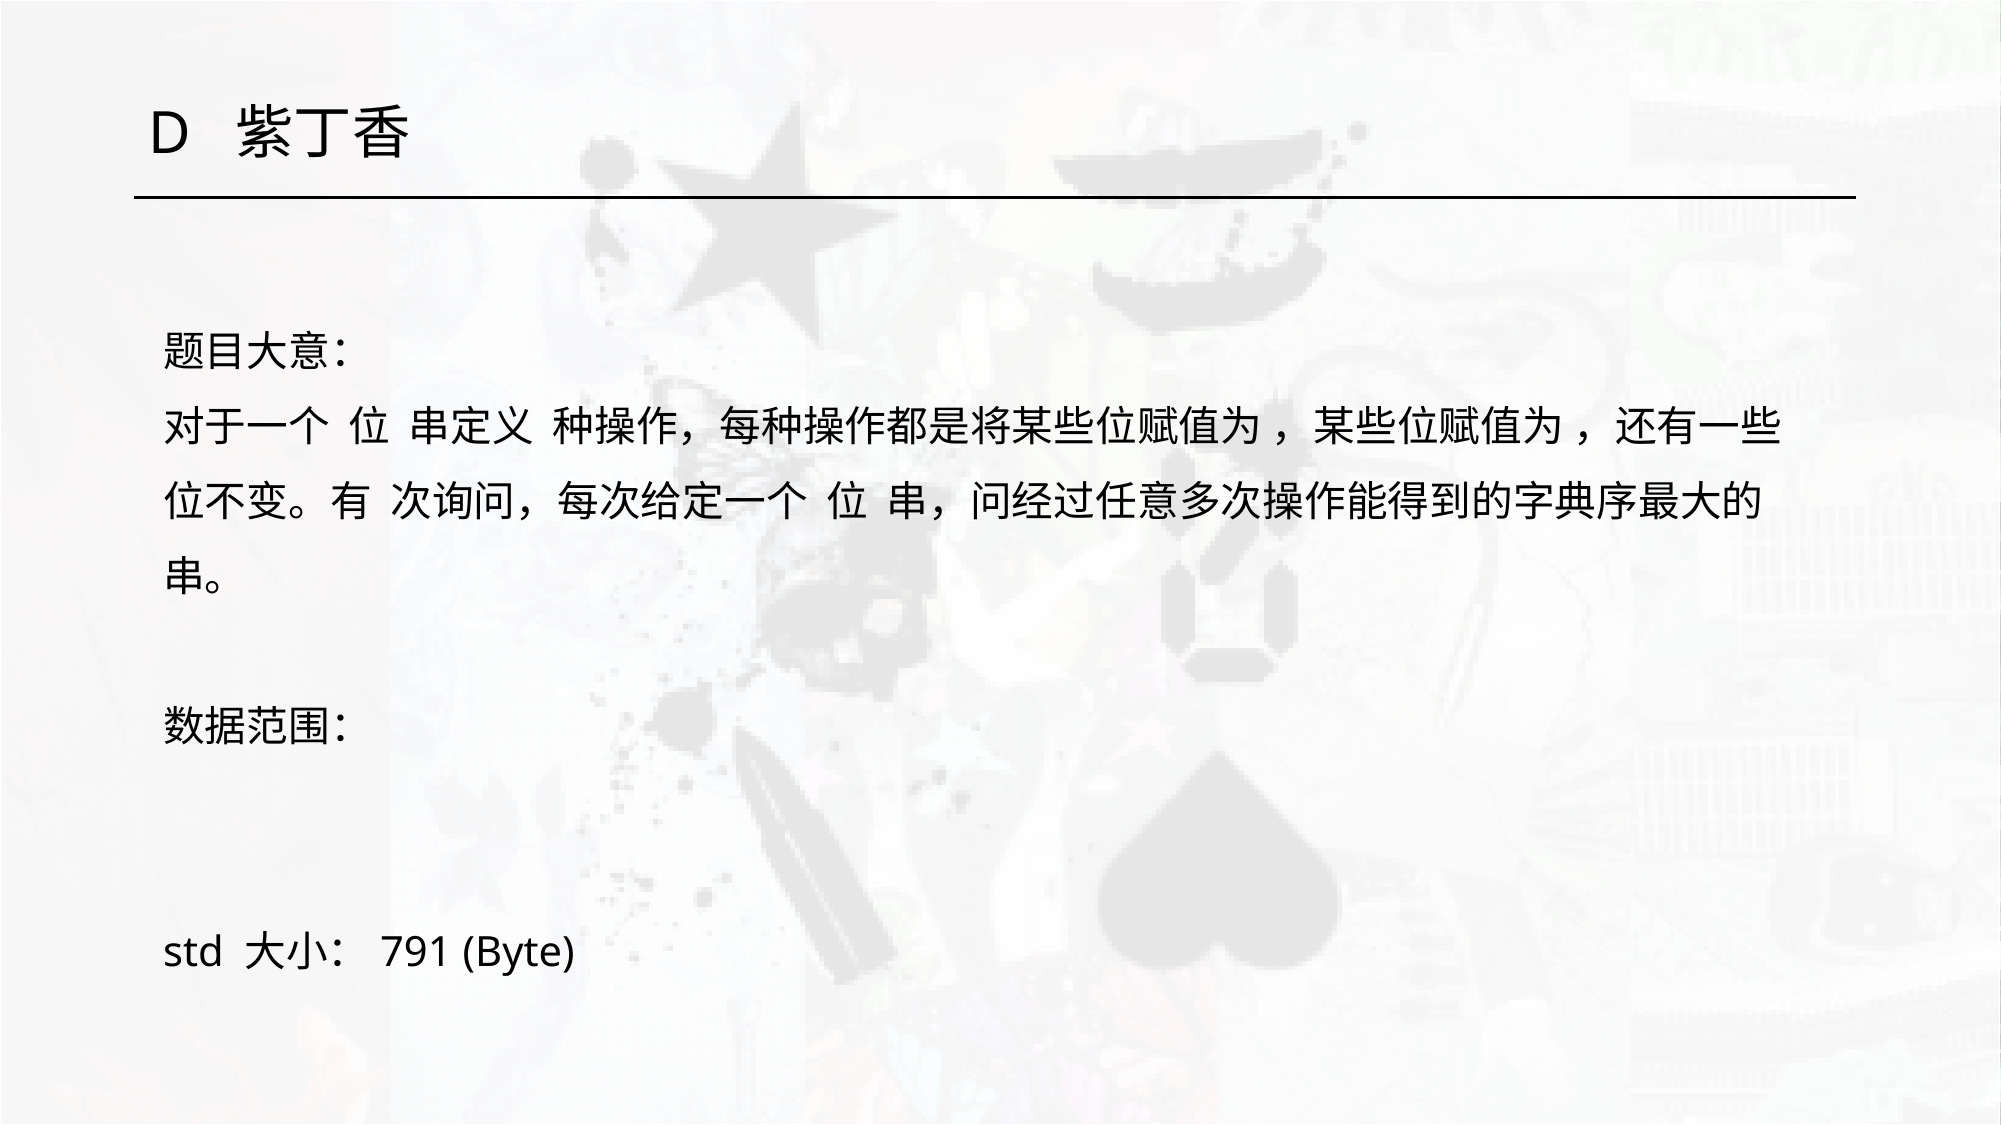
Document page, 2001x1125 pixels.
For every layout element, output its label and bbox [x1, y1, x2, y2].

text_box [0, 0, 2000, 1125]
